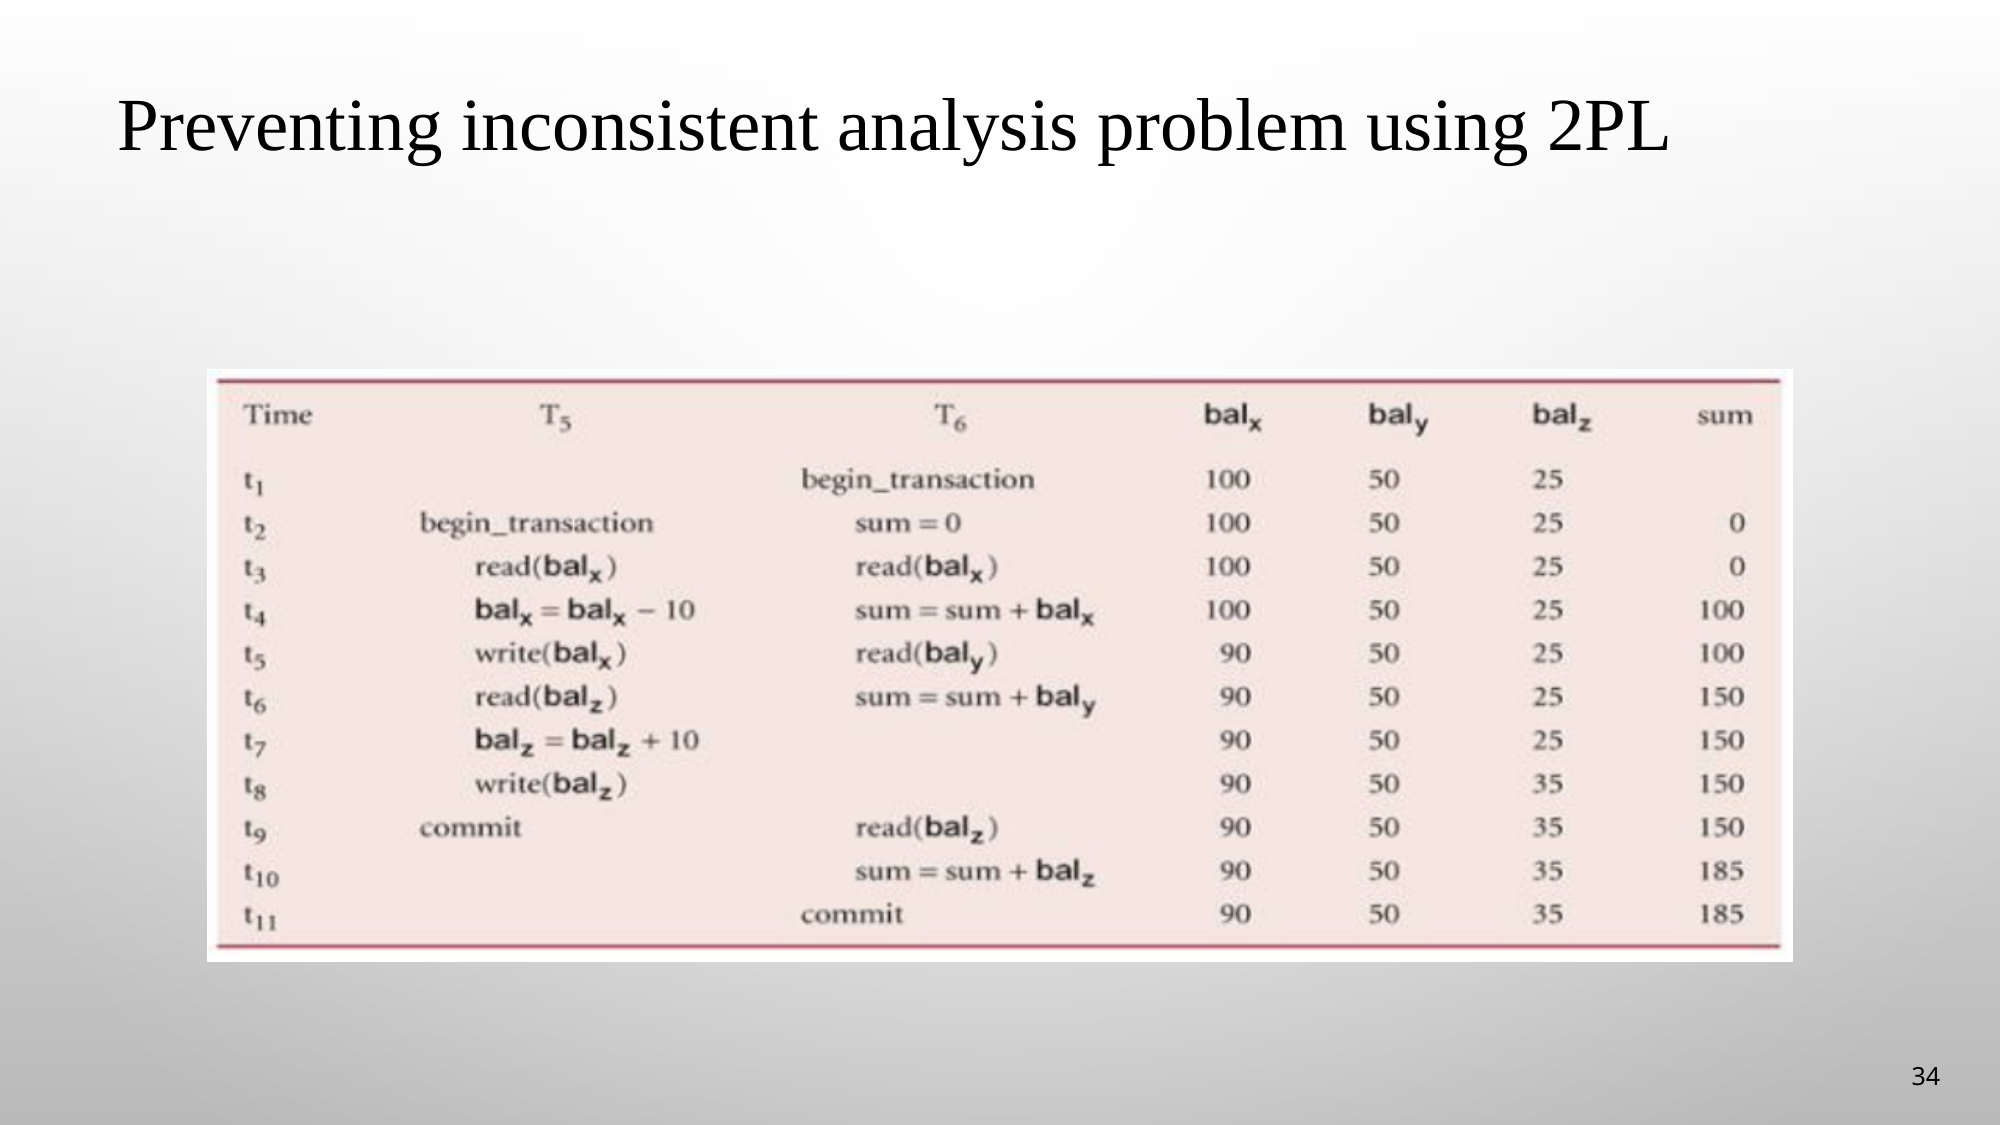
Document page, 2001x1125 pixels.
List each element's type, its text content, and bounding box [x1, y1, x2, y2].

slide_number 34 [1724, 1047, 1956, 1107]
title Preventing inconsistent analysis problem using 2PL [102, 43, 1956, 210]
picture [0, 0, 2000, 1125]
